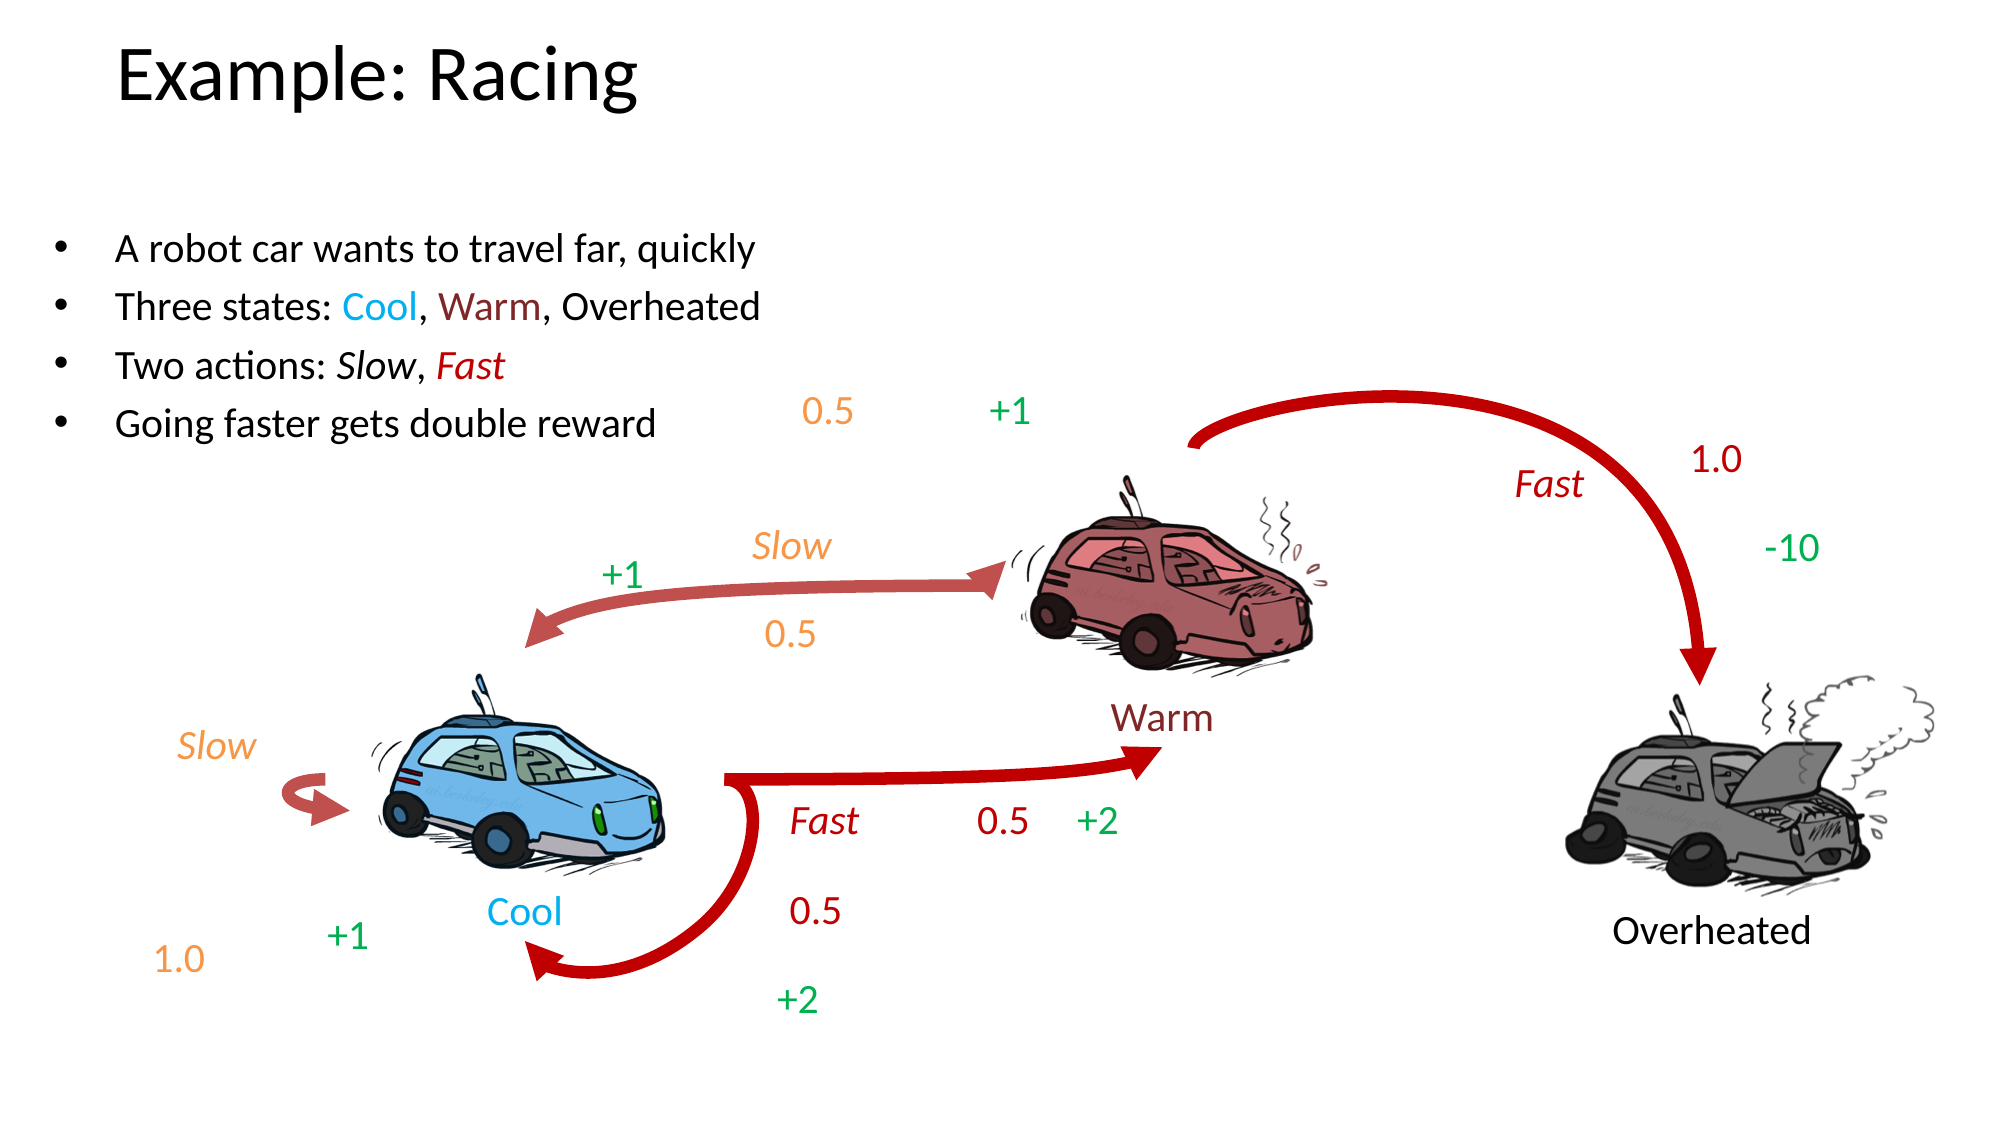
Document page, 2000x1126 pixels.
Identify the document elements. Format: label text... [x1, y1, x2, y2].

list A robot car wants to travel far, quickly Three states: Cool, Warm, Overheated Two actions: Slow, Fast Going faster gets double reward [37, 212, 1904, 989]
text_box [137, 374, 1950, 1031]
title Example: Racing [99, 3, 1900, 134]
